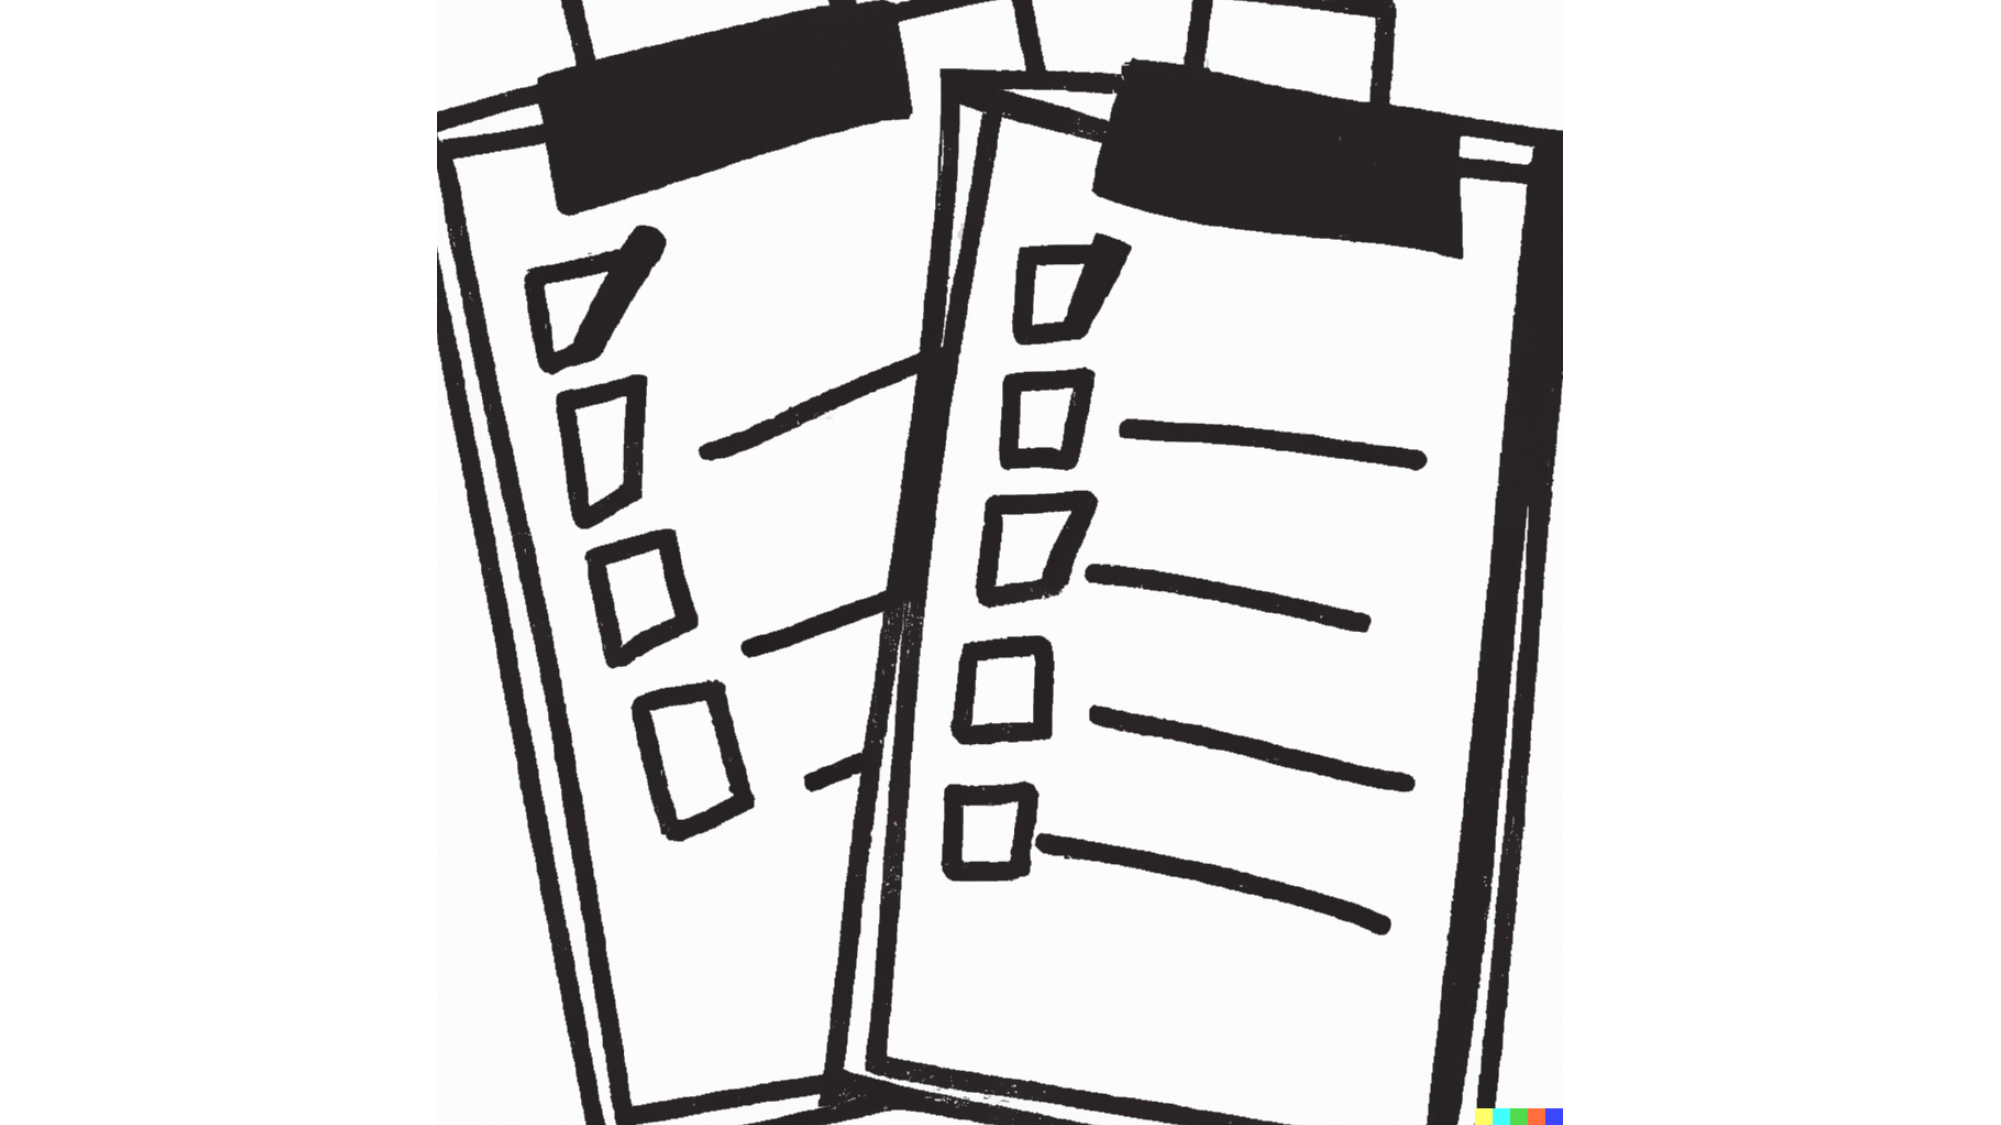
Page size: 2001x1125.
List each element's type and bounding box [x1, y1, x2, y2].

picture [437, 0, 1563, 1125]
